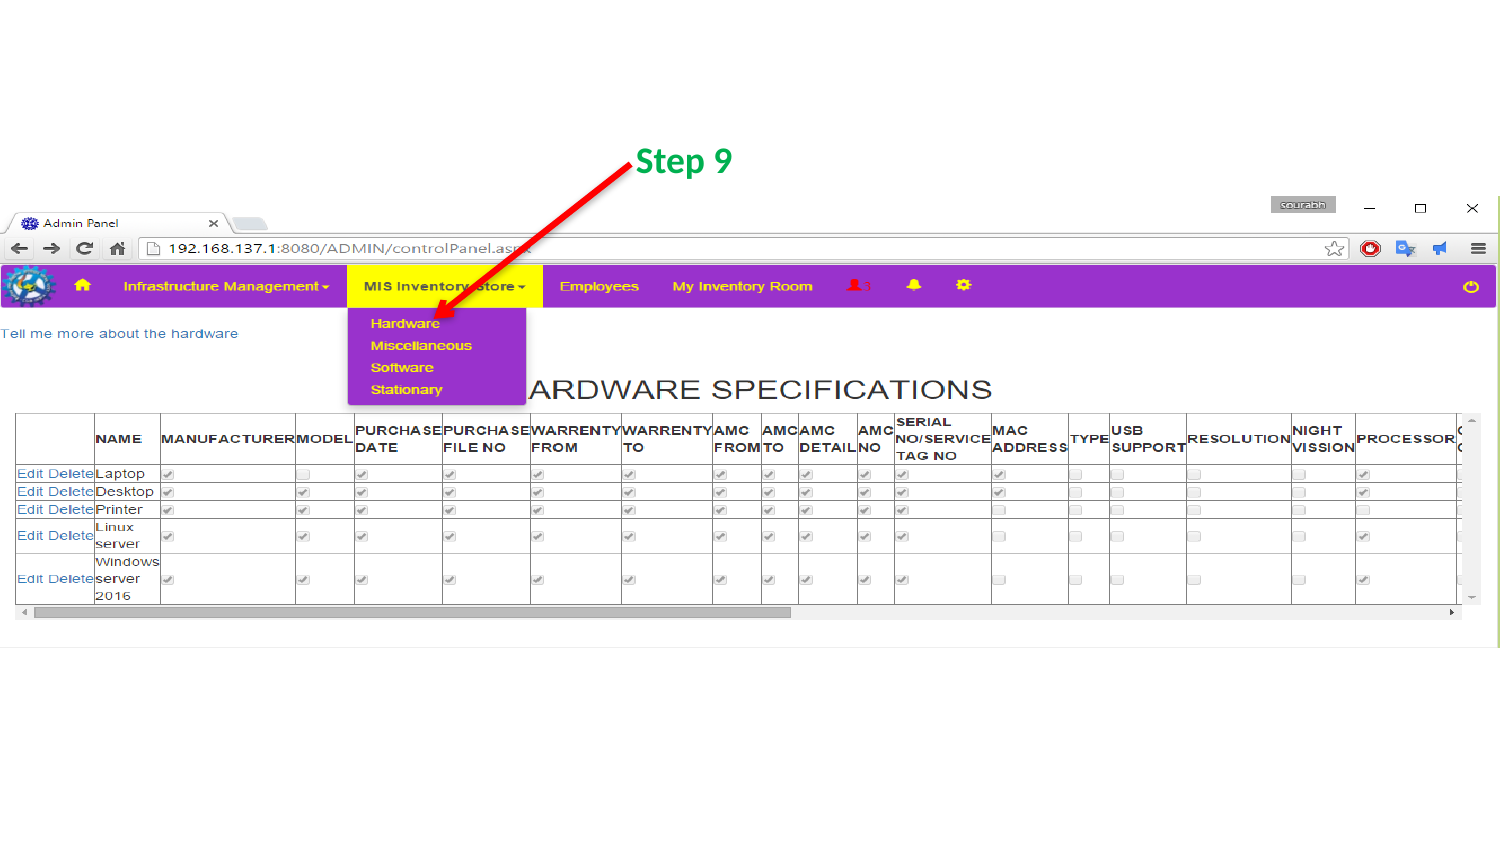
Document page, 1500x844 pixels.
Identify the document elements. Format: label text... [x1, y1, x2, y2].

picture [0, 196, 1500, 648]
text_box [433, 163, 631, 320]
text_box Step 9 [621, 128, 763, 189]
